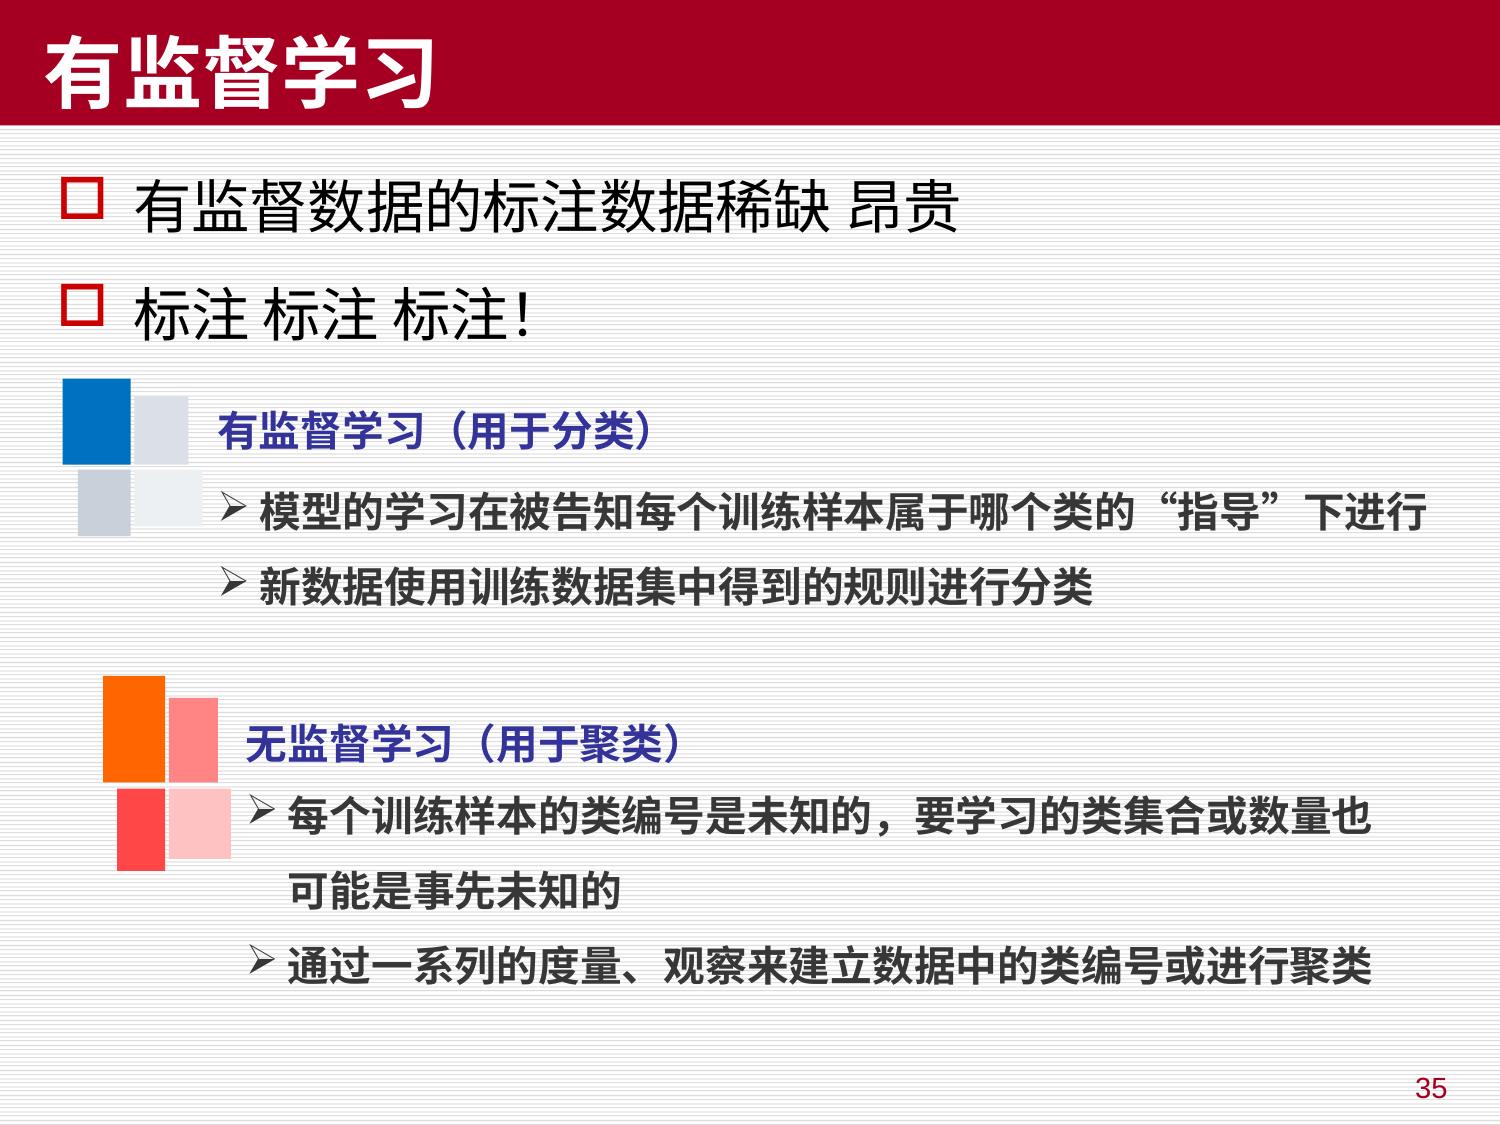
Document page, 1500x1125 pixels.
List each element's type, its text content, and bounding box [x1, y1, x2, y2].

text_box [62, 376, 1481, 653]
slide_number 35 [1137, 1062, 1463, 1122]
title 有监督学习 [0, 0, 1500, 126]
picture [0, 126, 1500, 1125]
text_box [103, 659, 1397, 1078]
list 有监督数据的标注数据稀缺 昂贵 标注 标注 标注！ [41, 148, 1459, 370]
